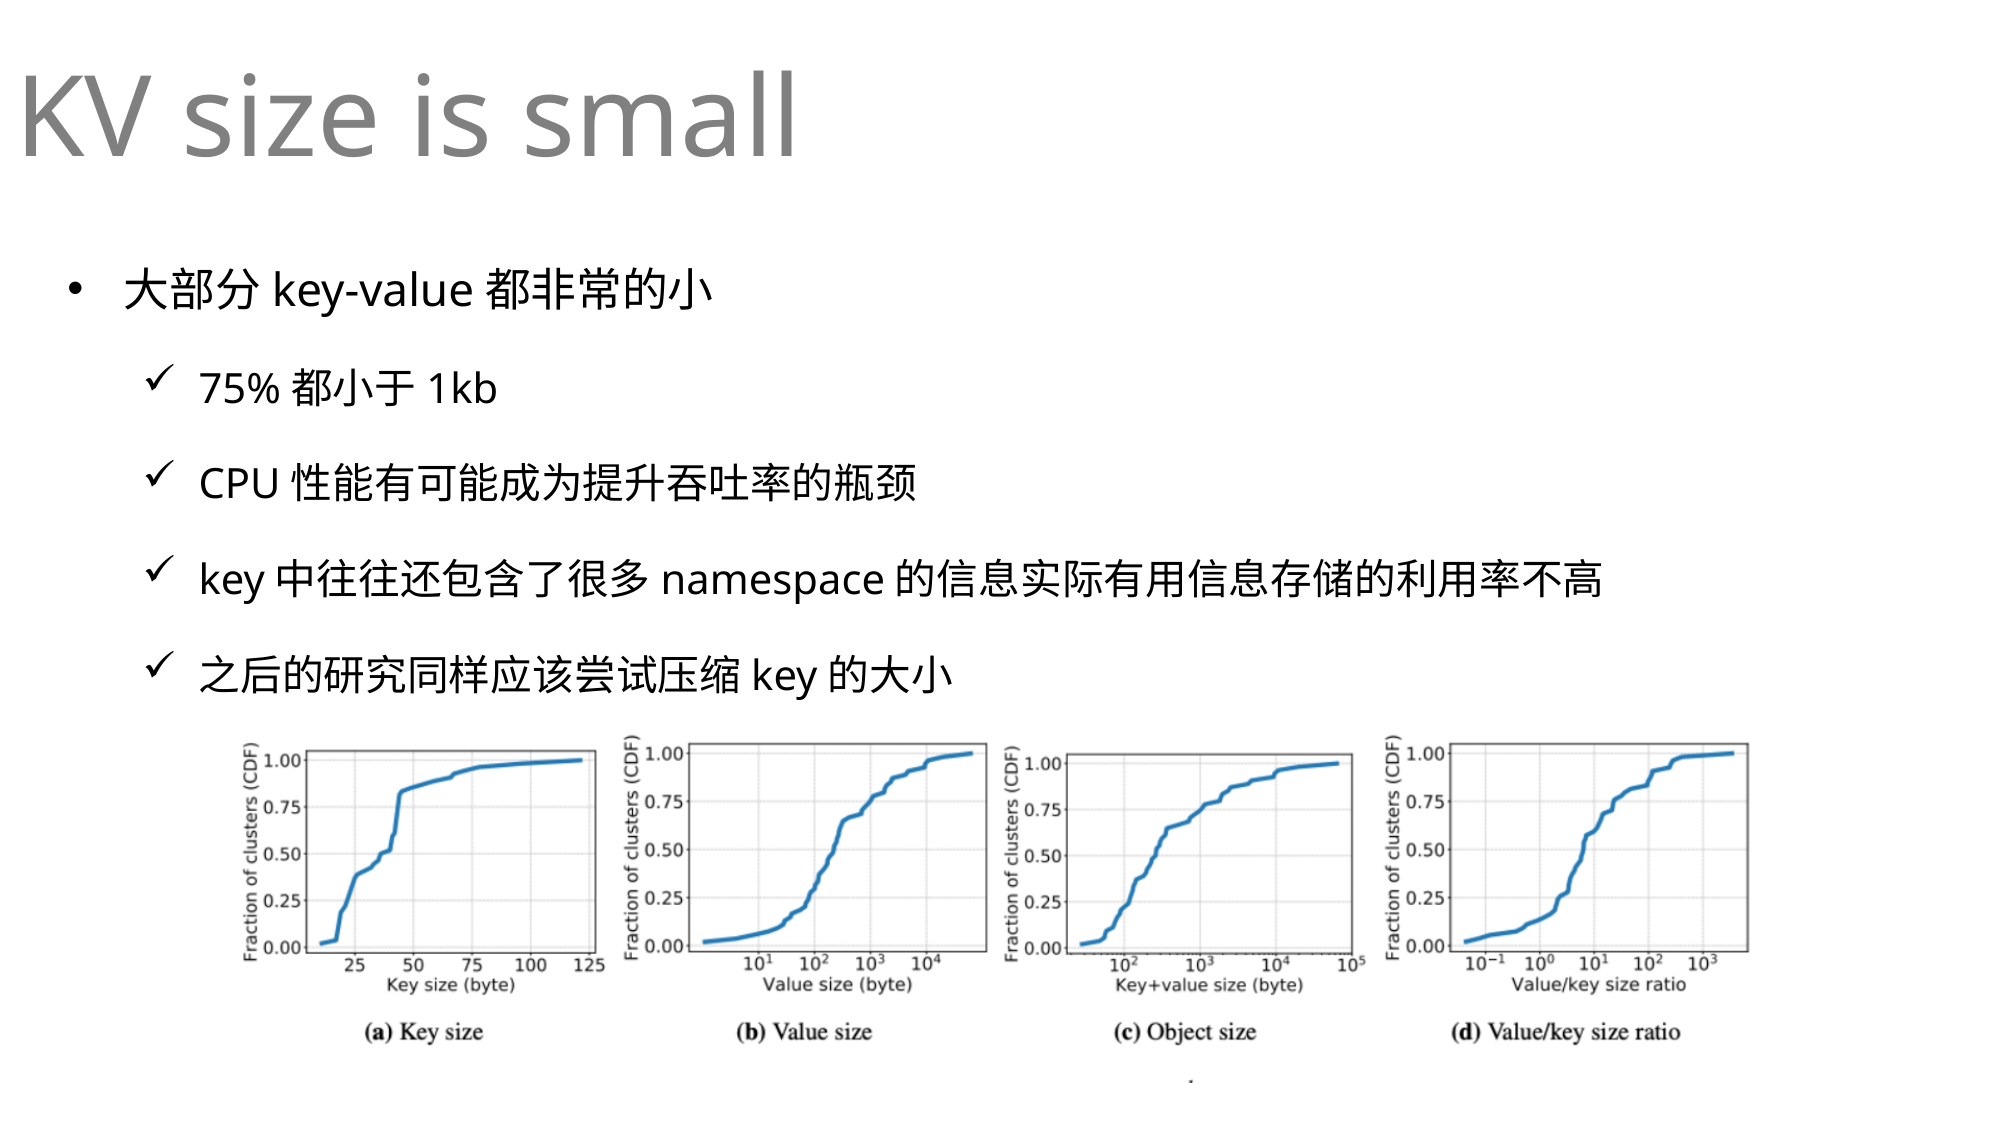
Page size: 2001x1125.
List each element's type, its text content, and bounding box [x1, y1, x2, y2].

picture [216, 715, 1784, 1083]
title KV size is small [0, 16, 1965, 189]
text_box 大部分key-value都非常的小 75%都小于1kb CPU性能有可能成为提升吞吐率的瓶颈 key中往往还包含了很多namespace的信息实际有用信息存储的利用率不高 之后的研究同样应该尝试压缩key的大小 [52, 225, 1917, 707]
